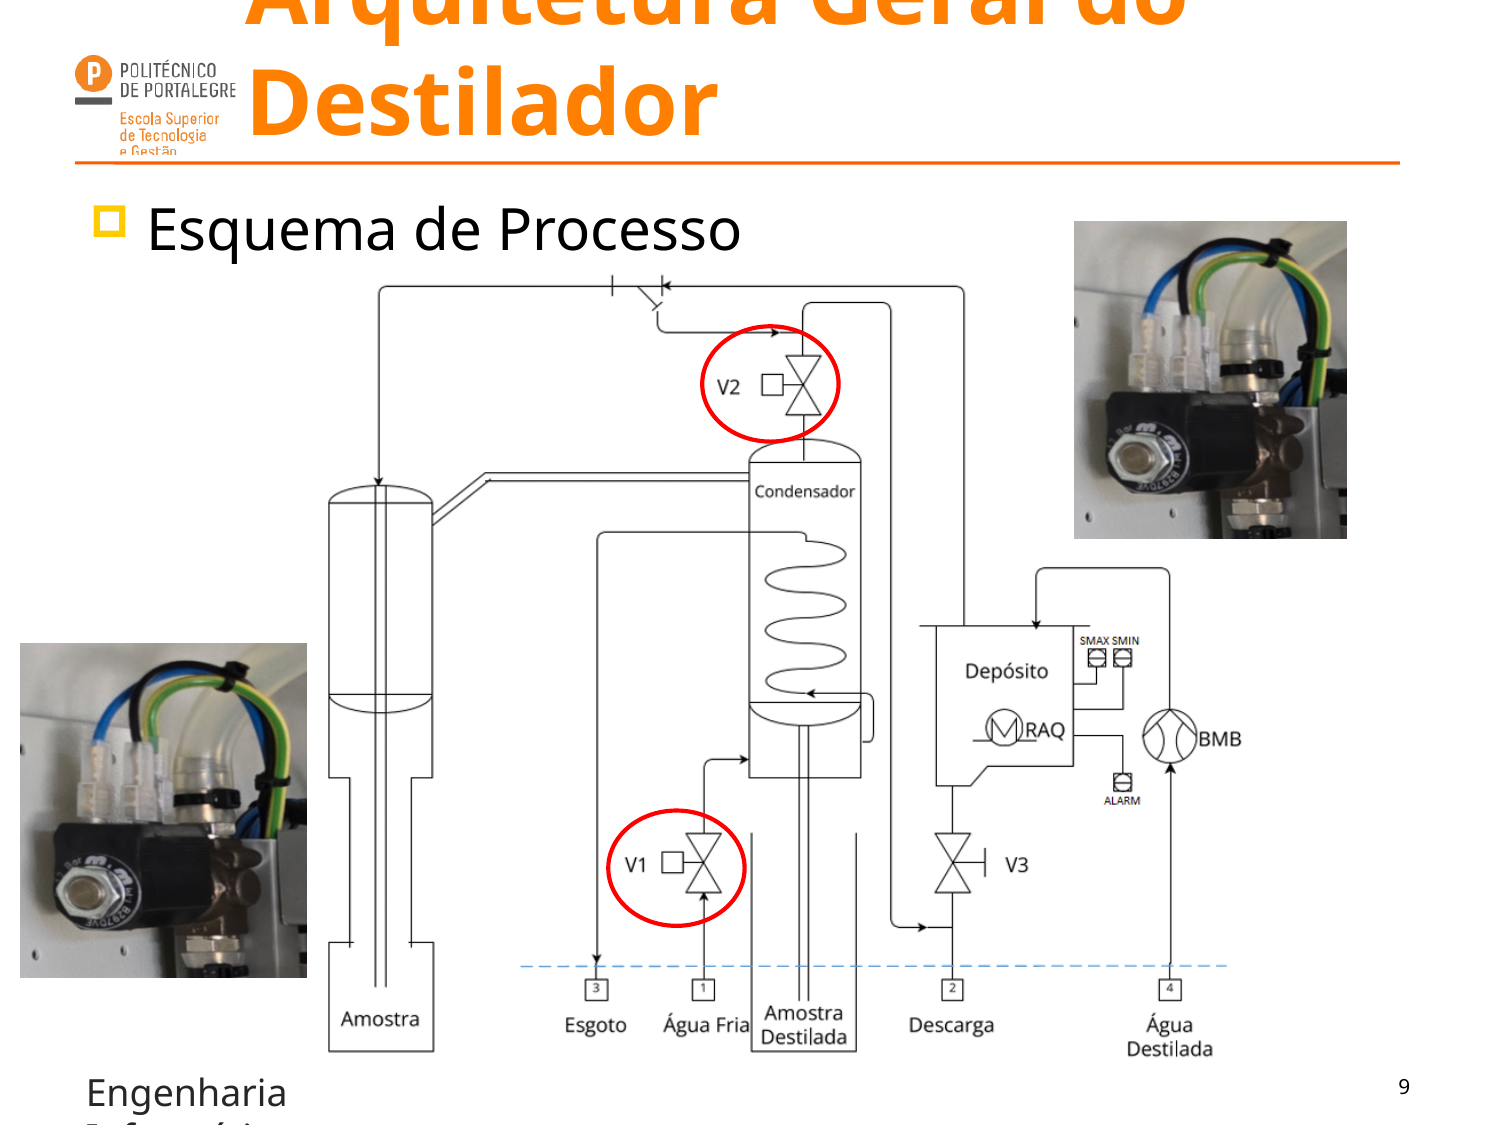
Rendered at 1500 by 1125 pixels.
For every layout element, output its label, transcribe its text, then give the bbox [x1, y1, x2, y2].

slide_number 9 [1074, 1065, 1426, 1120]
picture [308, 221, 1348, 1064]
picture [19, 643, 307, 978]
list Esquema de Processo [74, 184, 1400, 295]
title Arquitetura Geral do Destilador [229, 45, 1448, 162]
